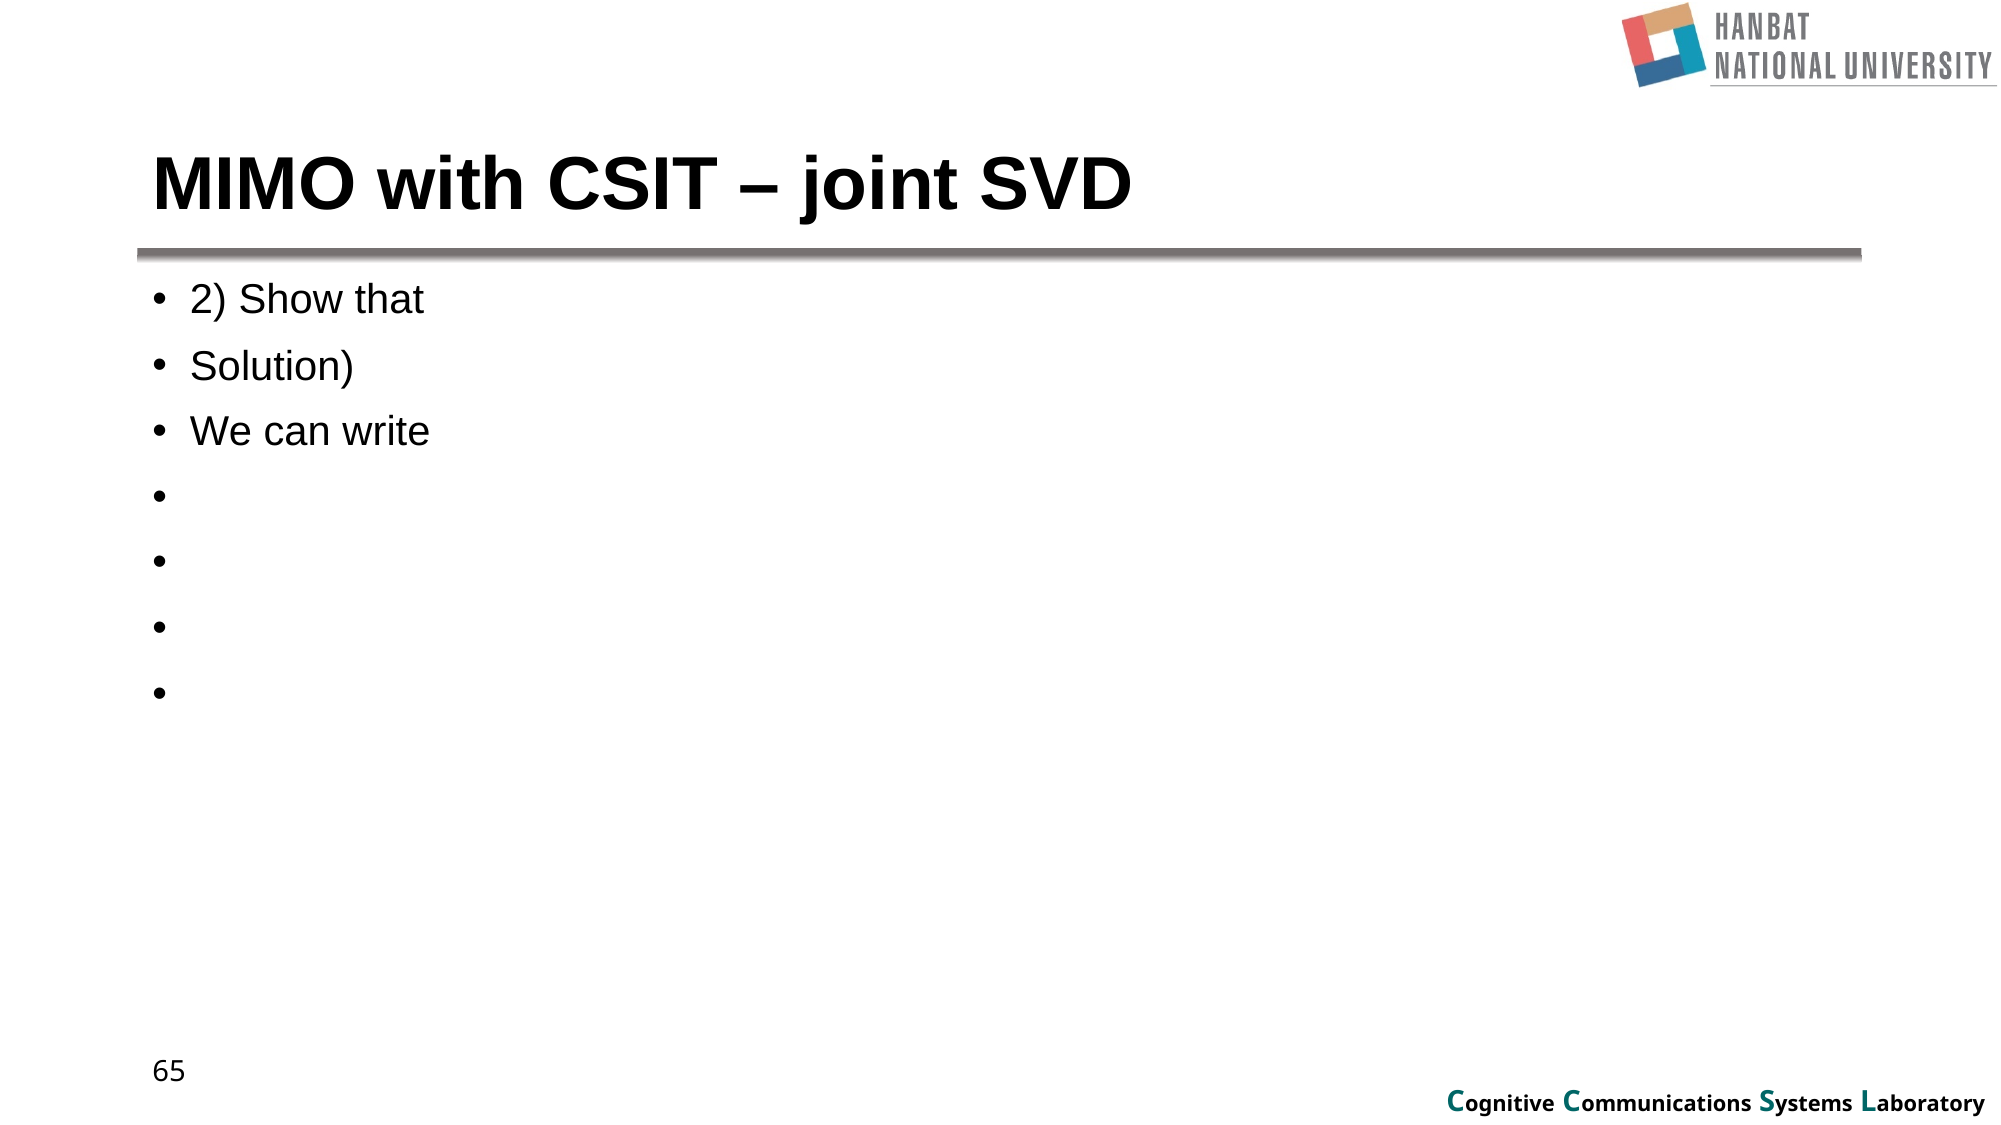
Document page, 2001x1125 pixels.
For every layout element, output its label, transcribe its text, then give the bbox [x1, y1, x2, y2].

picture [1621, 2, 1998, 90]
slide_number 65 [137, 1042, 357, 1103]
title MIMO with CSIT – joint SVD [137, 129, 1863, 242]
